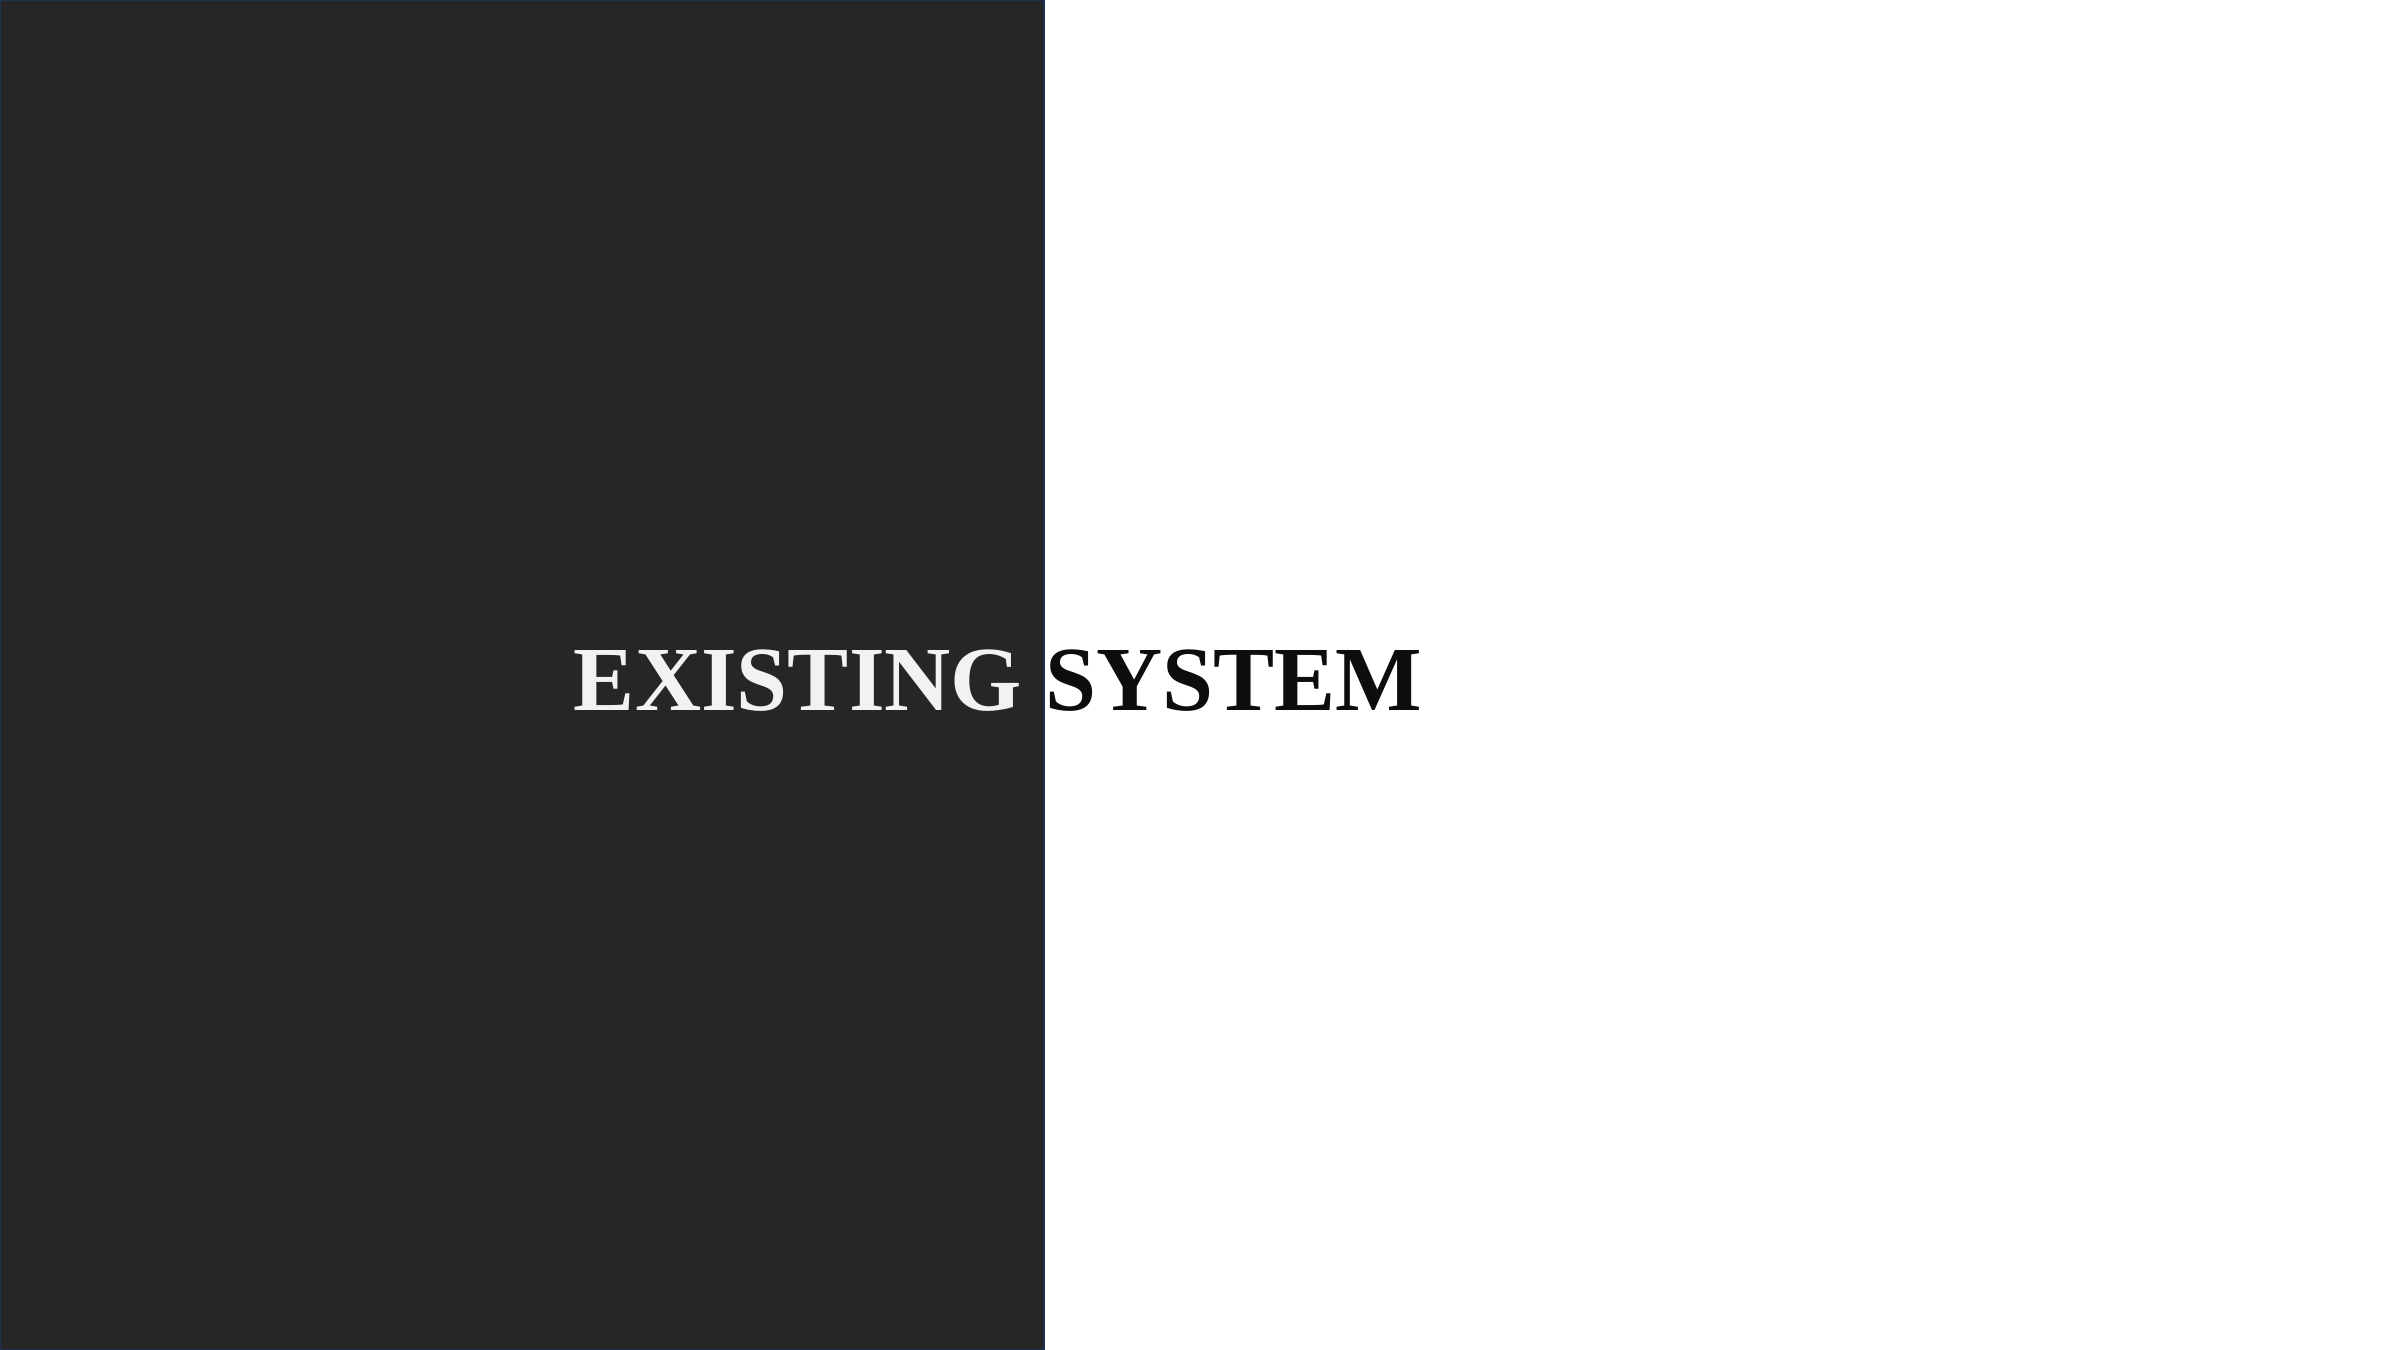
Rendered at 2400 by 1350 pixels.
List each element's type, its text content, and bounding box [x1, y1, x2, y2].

text_box EXISTING SYSTEM [490, 611, 1937, 737]
text_box [0, 0, 1045, 1350]
